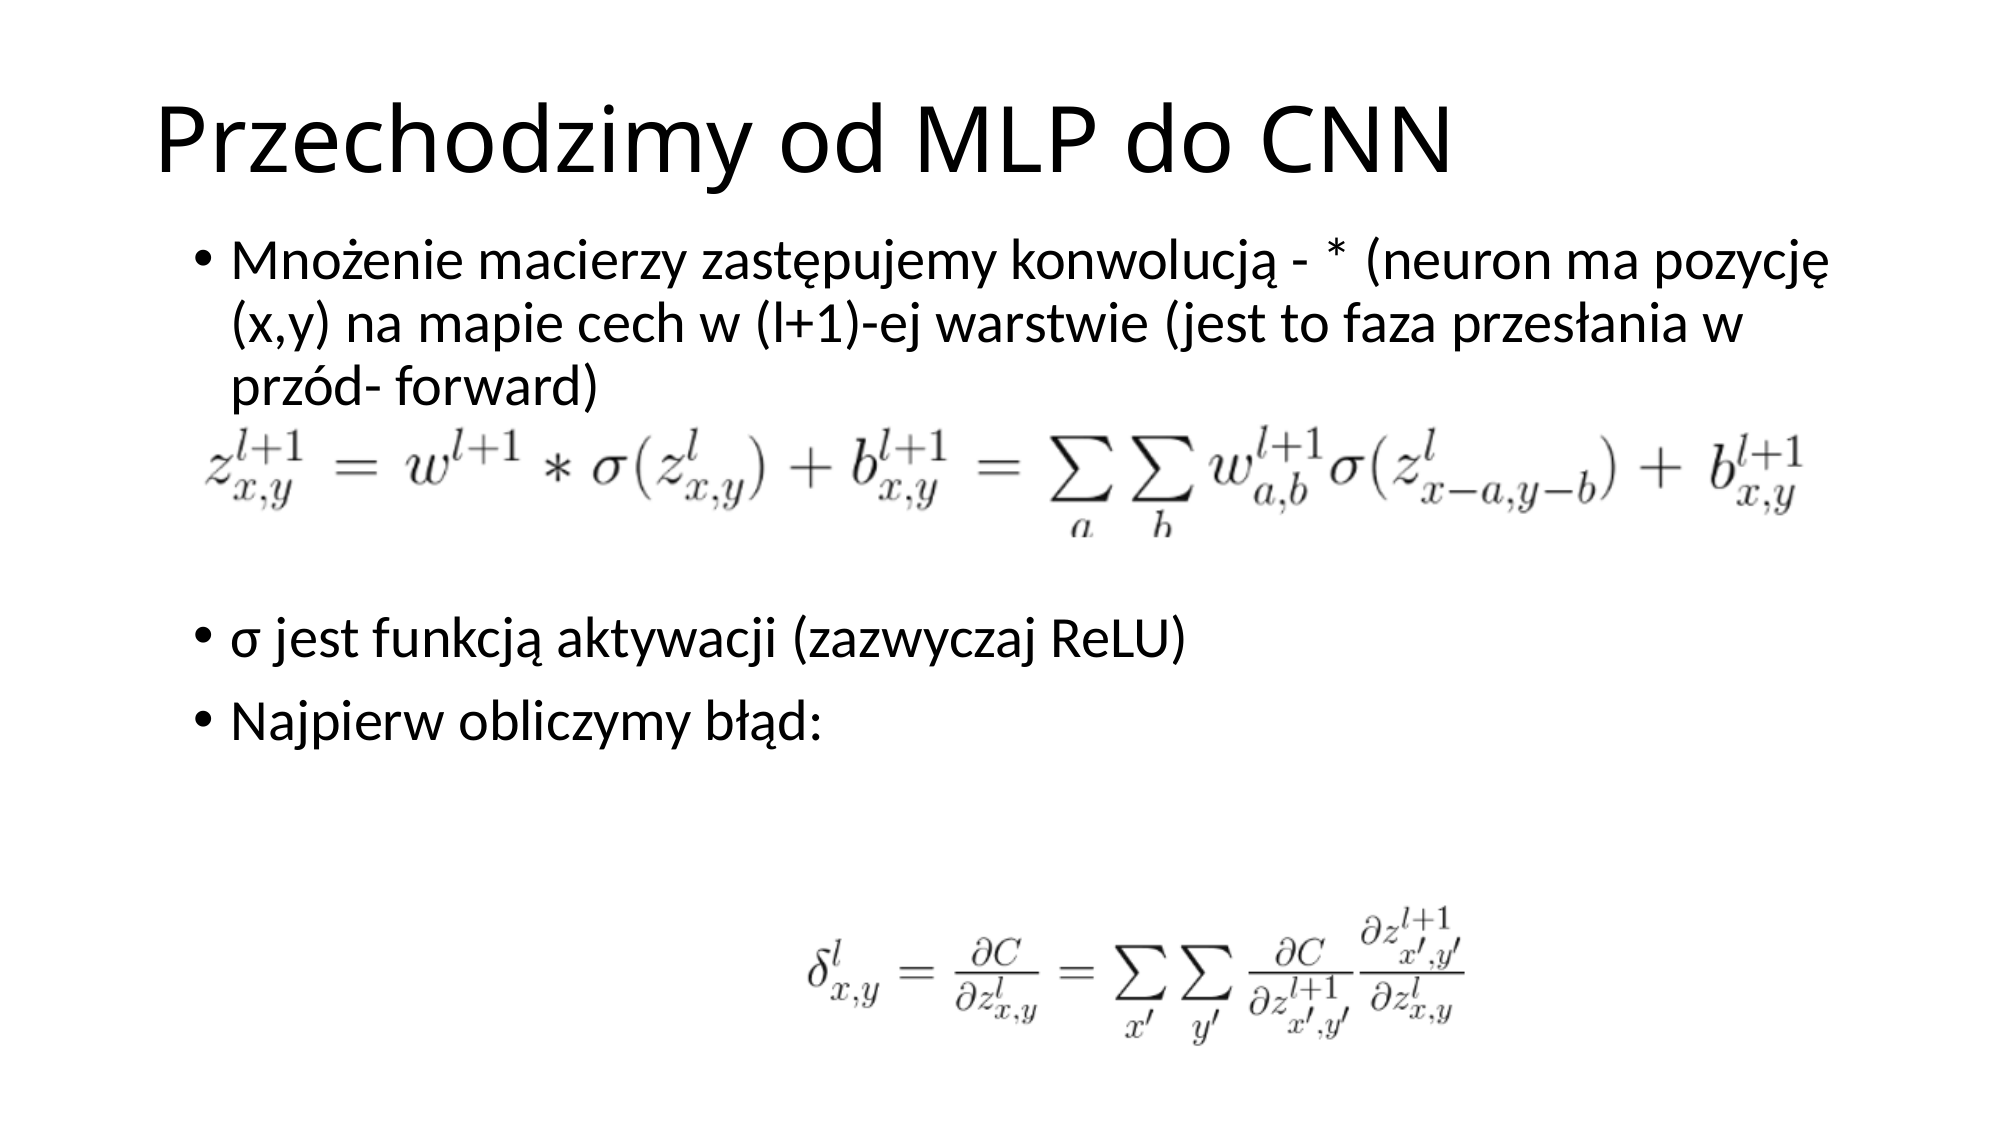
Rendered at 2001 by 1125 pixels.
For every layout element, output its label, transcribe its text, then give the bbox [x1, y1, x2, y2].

list Mnożenie macierzy zastępujemy konwolucją - * (neuron ma pozycję (x,y) na mapie cech w (l+1)-ej warstwie (jest to faza przesłania w przód- forward) σ jest funkcją aktywacji (zazwyczaj ReLU) Najpierw obliczymy błąd: [178, 221, 1904, 1032]
picture [184, 395, 1855, 575]
title Przechodzimy od MLP do CNN [138, 33, 1864, 252]
picture [784, 898, 1515, 1087]
